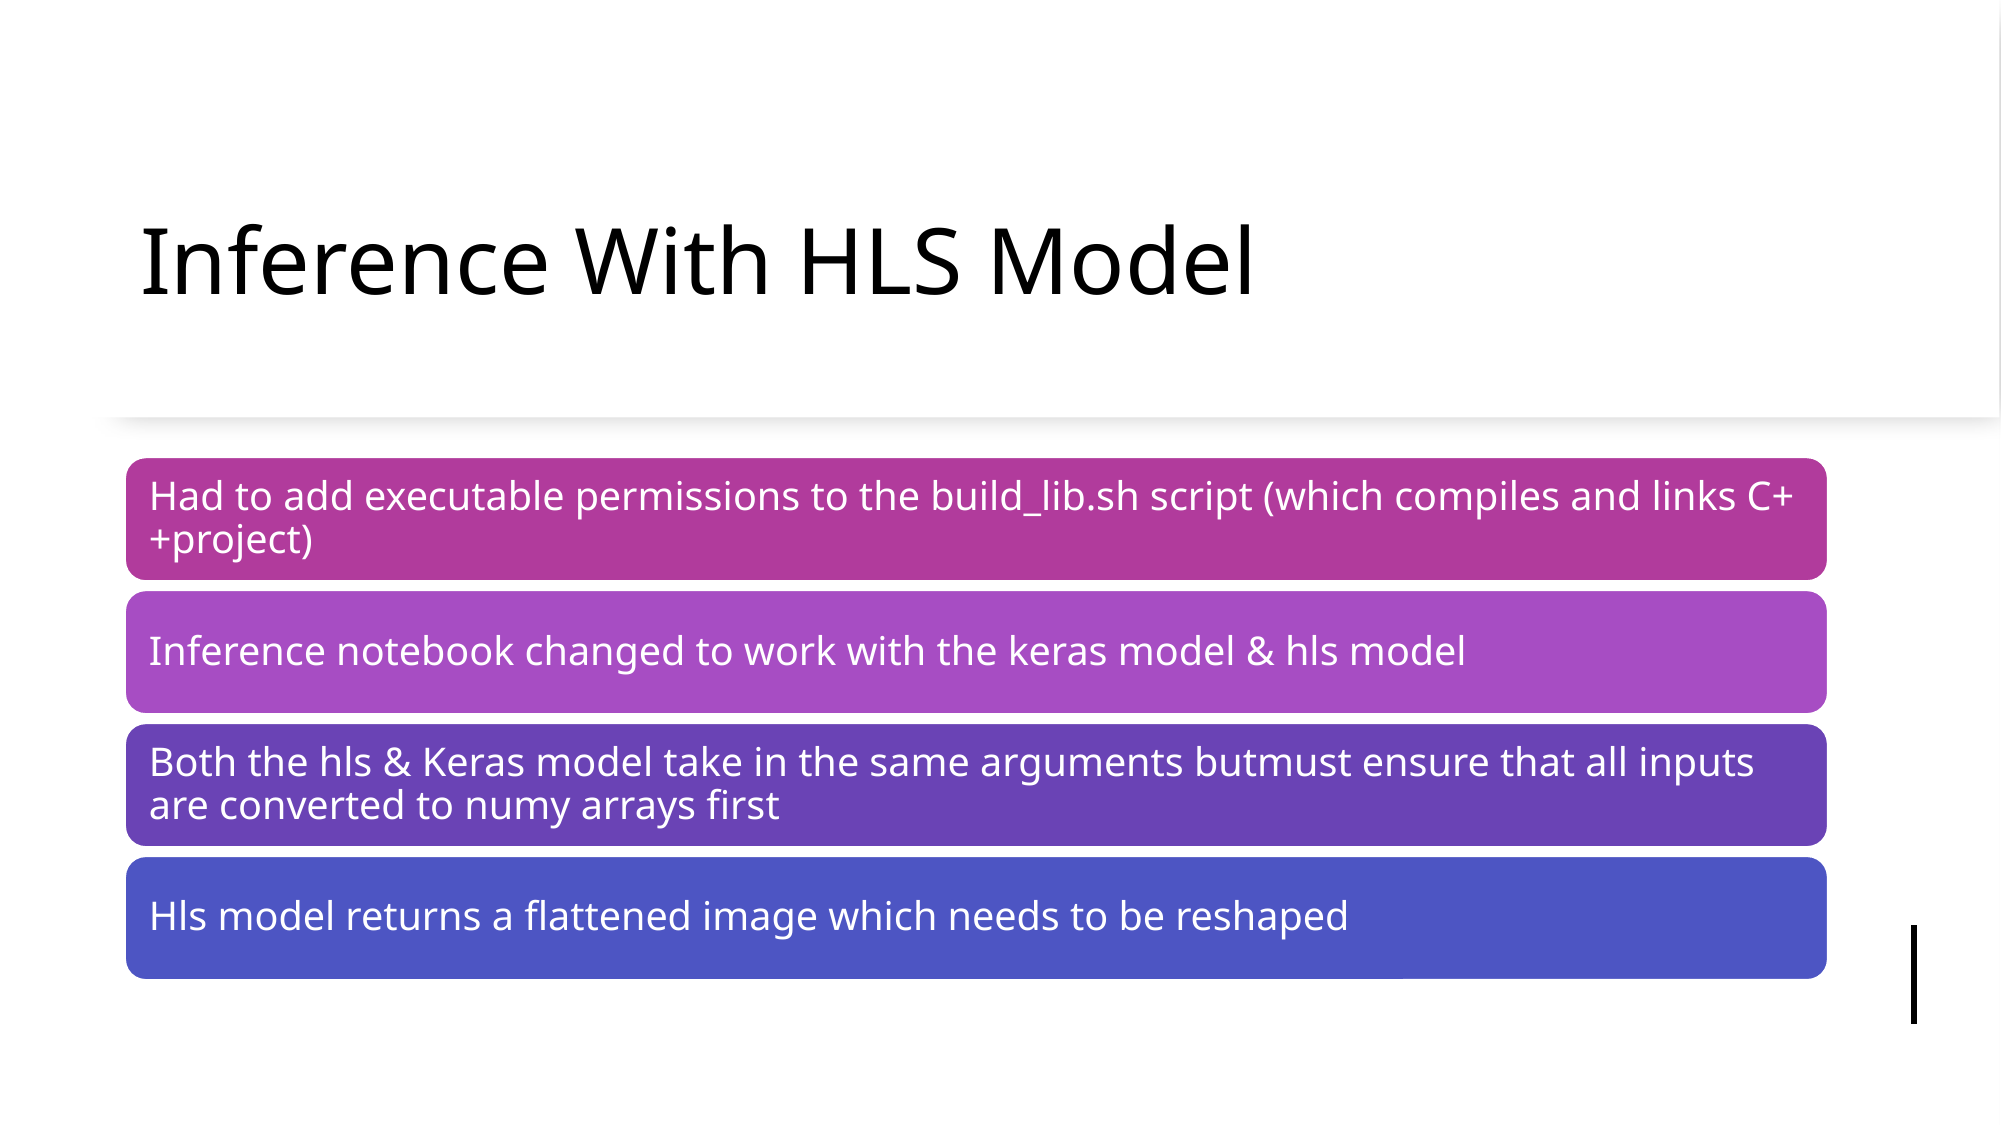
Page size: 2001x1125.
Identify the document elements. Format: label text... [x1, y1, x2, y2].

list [124, 451, 1828, 987]
title Inference With HLS Model [124, 140, 1828, 376]
